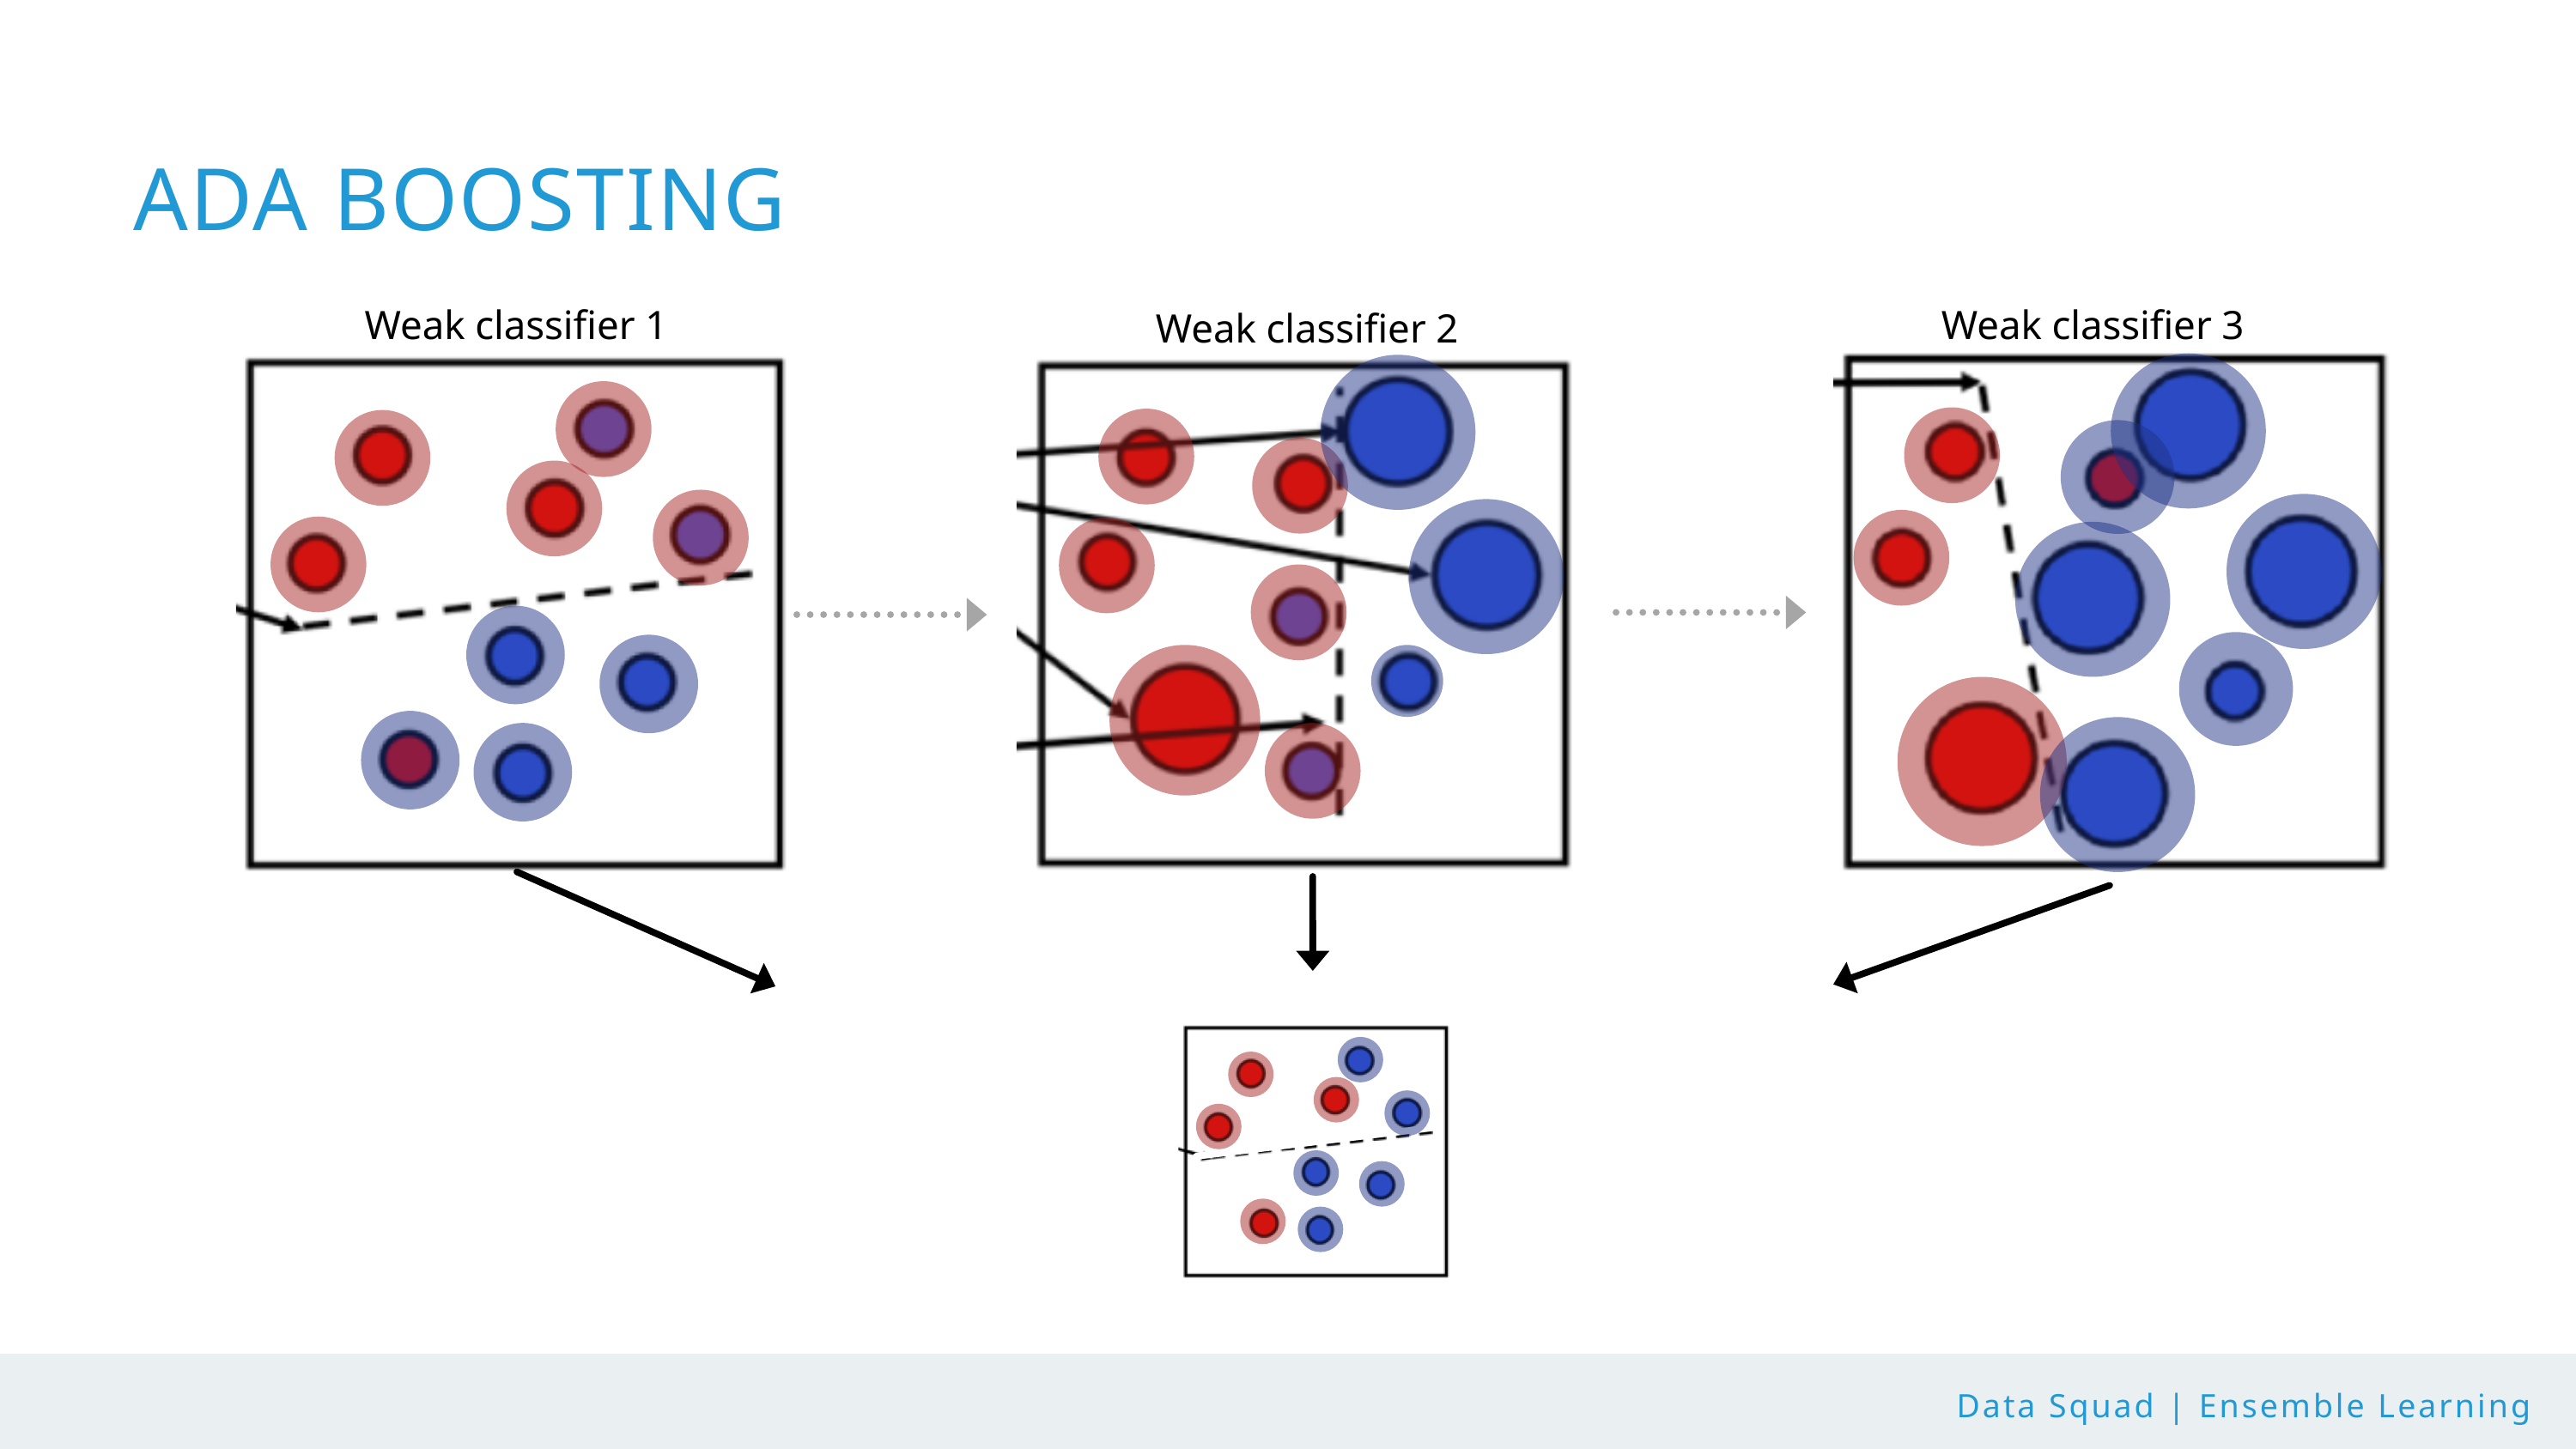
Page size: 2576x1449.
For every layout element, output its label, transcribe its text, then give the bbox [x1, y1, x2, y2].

text_box [974, 605, 987, 624]
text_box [1058, 517, 1156, 614]
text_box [334, 409, 431, 506]
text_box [1264, 722, 1361, 819]
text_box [1320, 355, 1476, 511]
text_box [270, 516, 367, 613]
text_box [1897, 676, 2068, 846]
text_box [1384, 1089, 1431, 1137]
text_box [599, 634, 699, 734]
text_box Weak classifier 3 [1833, 292, 2353, 348]
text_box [1250, 564, 1347, 661]
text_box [361, 710, 460, 810]
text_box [1227, 1051, 1274, 1098]
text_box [1297, 1206, 1344, 1252]
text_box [1313, 1076, 1360, 1123]
text_box [516, 871, 776, 991]
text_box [1240, 1198, 1286, 1245]
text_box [1292, 1149, 1340, 1197]
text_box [0, 1353, 2576, 1449]
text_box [1337, 1036, 1384, 1083]
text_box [1251, 437, 1349, 534]
text_box Weak classifier 1 [256, 292, 776, 348]
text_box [2060, 420, 2175, 535]
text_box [1370, 645, 1443, 718]
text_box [1195, 1103, 1242, 1149]
text_box [1178, 1018, 1454, 1282]
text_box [2039, 717, 2196, 873]
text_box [2178, 632, 2293, 747]
text_box [1833, 885, 2110, 990]
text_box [1358, 1161, 1405, 1207]
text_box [1097, 408, 1195, 505]
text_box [506, 460, 603, 557]
text_box [1303, 876, 1322, 971]
text_box [1016, 343, 1598, 888]
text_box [653, 489, 750, 586]
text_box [473, 722, 573, 822]
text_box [555, 380, 652, 477]
text_box [235, 343, 797, 882]
text_box [1833, 343, 2403, 882]
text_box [1109, 645, 1261, 796]
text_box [1904, 407, 2001, 504]
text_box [1853, 509, 1950, 606]
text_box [2014, 521, 2171, 677]
text_box [1793, 603, 1807, 621]
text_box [1408, 499, 1564, 655]
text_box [2226, 494, 2382, 650]
text_box Weak classifier 2 [1048, 295, 1567, 351]
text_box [465, 605, 565, 705]
text_box ADA BOOSTING [133, 144, 2539, 248]
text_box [2110, 353, 2267, 509]
